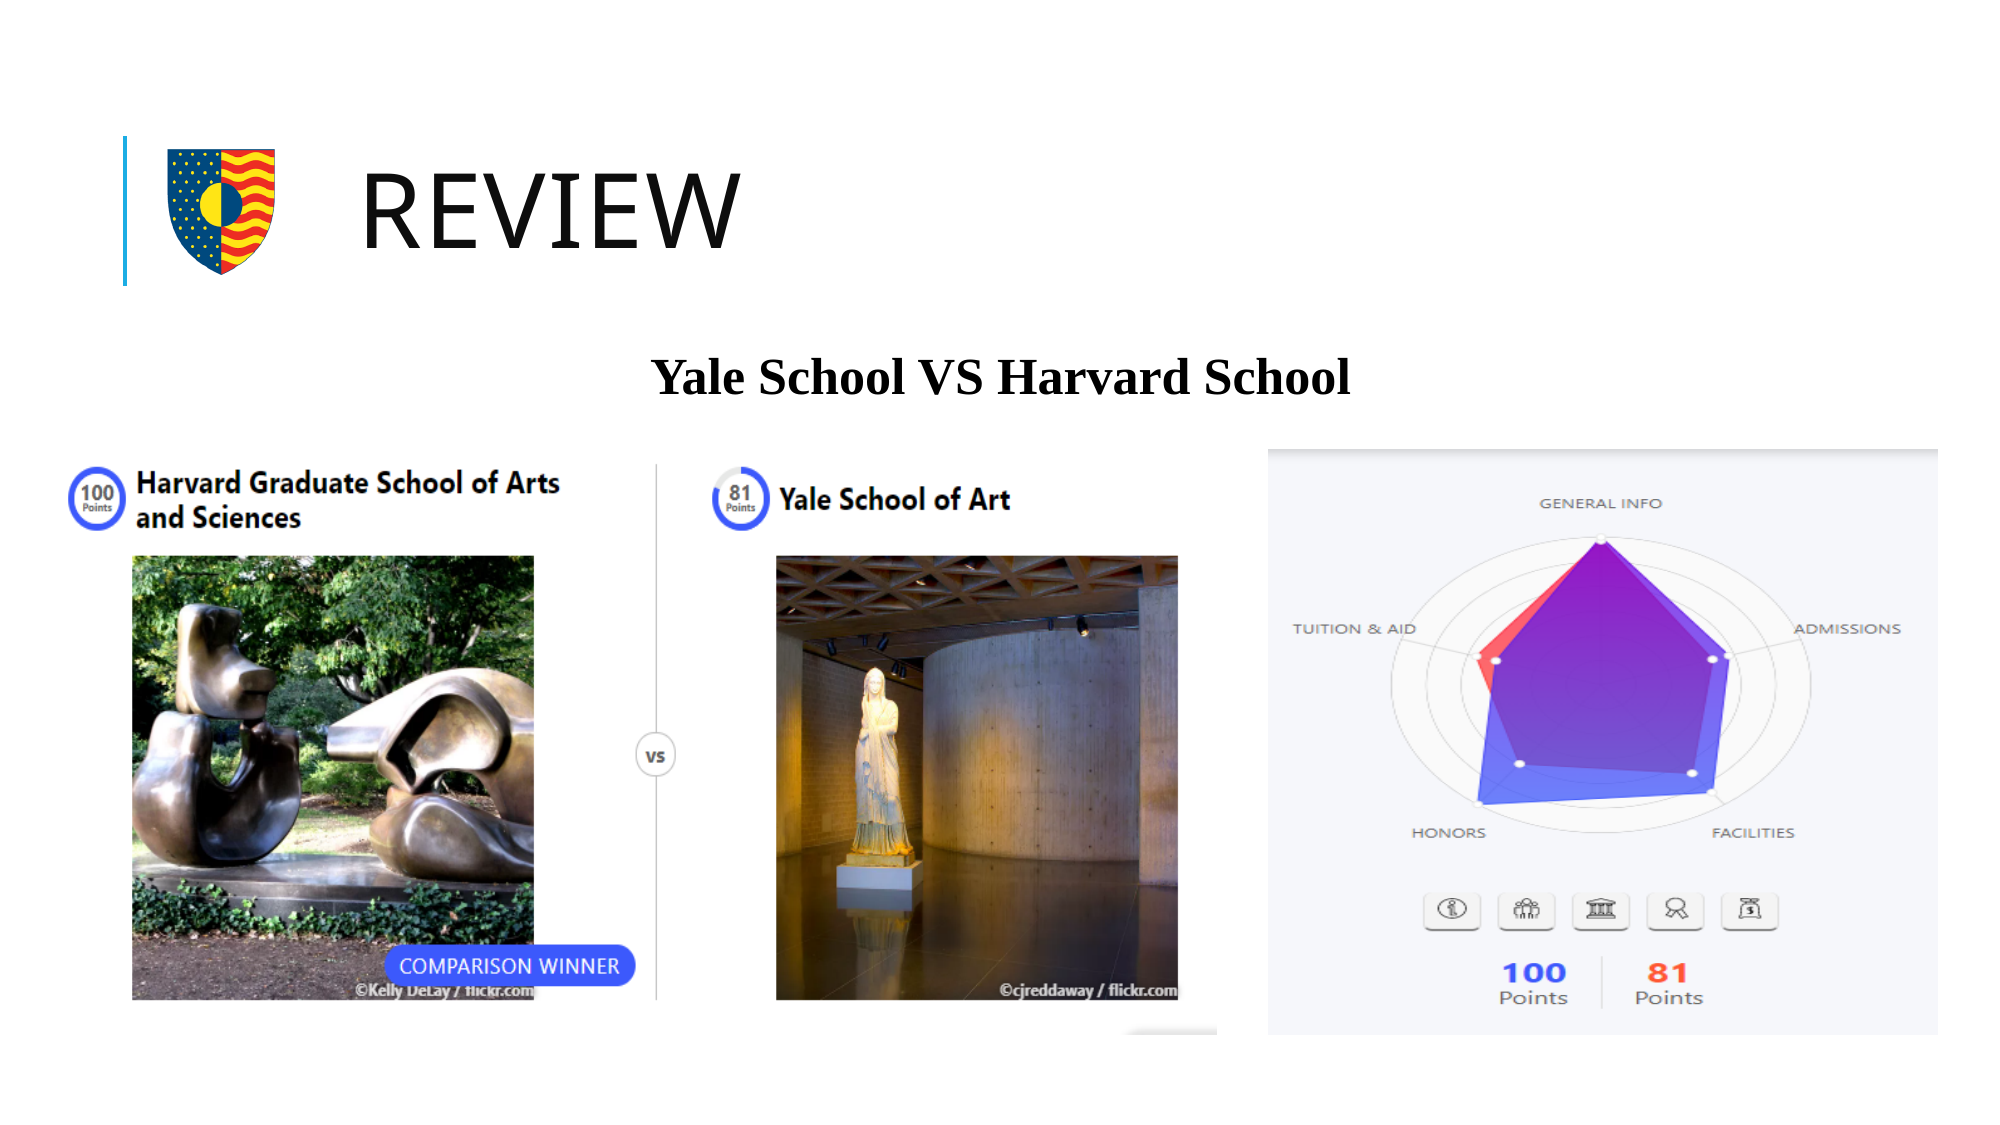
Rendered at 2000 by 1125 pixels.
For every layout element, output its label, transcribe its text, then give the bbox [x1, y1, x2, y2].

picture [1267, 449, 1938, 1036]
picture [167, 149, 275, 276]
title Review [167, 96, 1762, 341]
picture [61, 449, 1217, 1036]
list Yale School VS Harvard School [62, 341, 1938, 1035]
